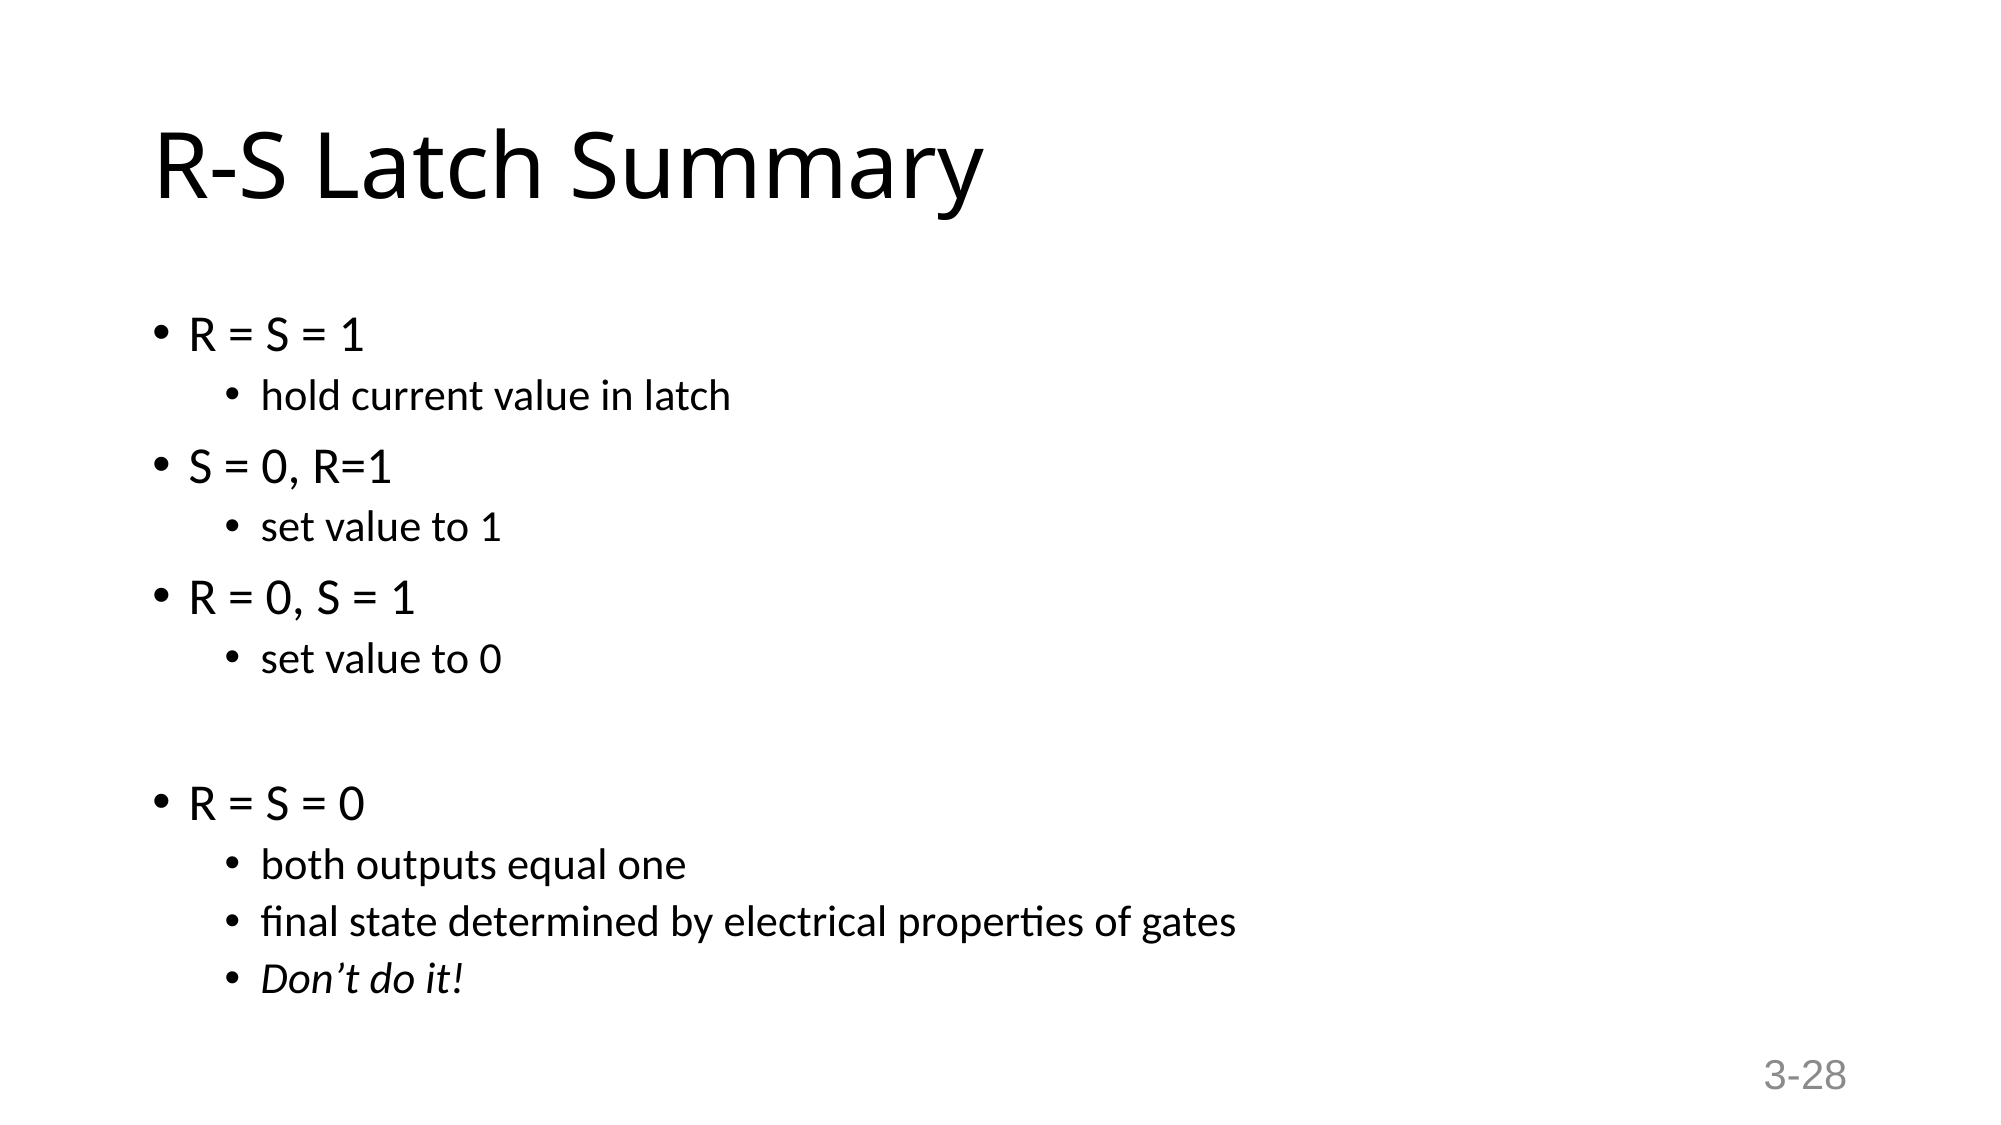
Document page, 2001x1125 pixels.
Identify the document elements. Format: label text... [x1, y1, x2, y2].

slide_number 3-28 [1412, 1042, 1863, 1103]
title R-S Latch Summary [137, 59, 1863, 278]
list R = S = 1 hold current value in latch S = 0, R=1 set value to 1 R = 0, S = 1 set value to 0 R = S = 0 both outputs equal one final state determined by electrical properties of gates Don’t do it! [137, 299, 1863, 1014]
